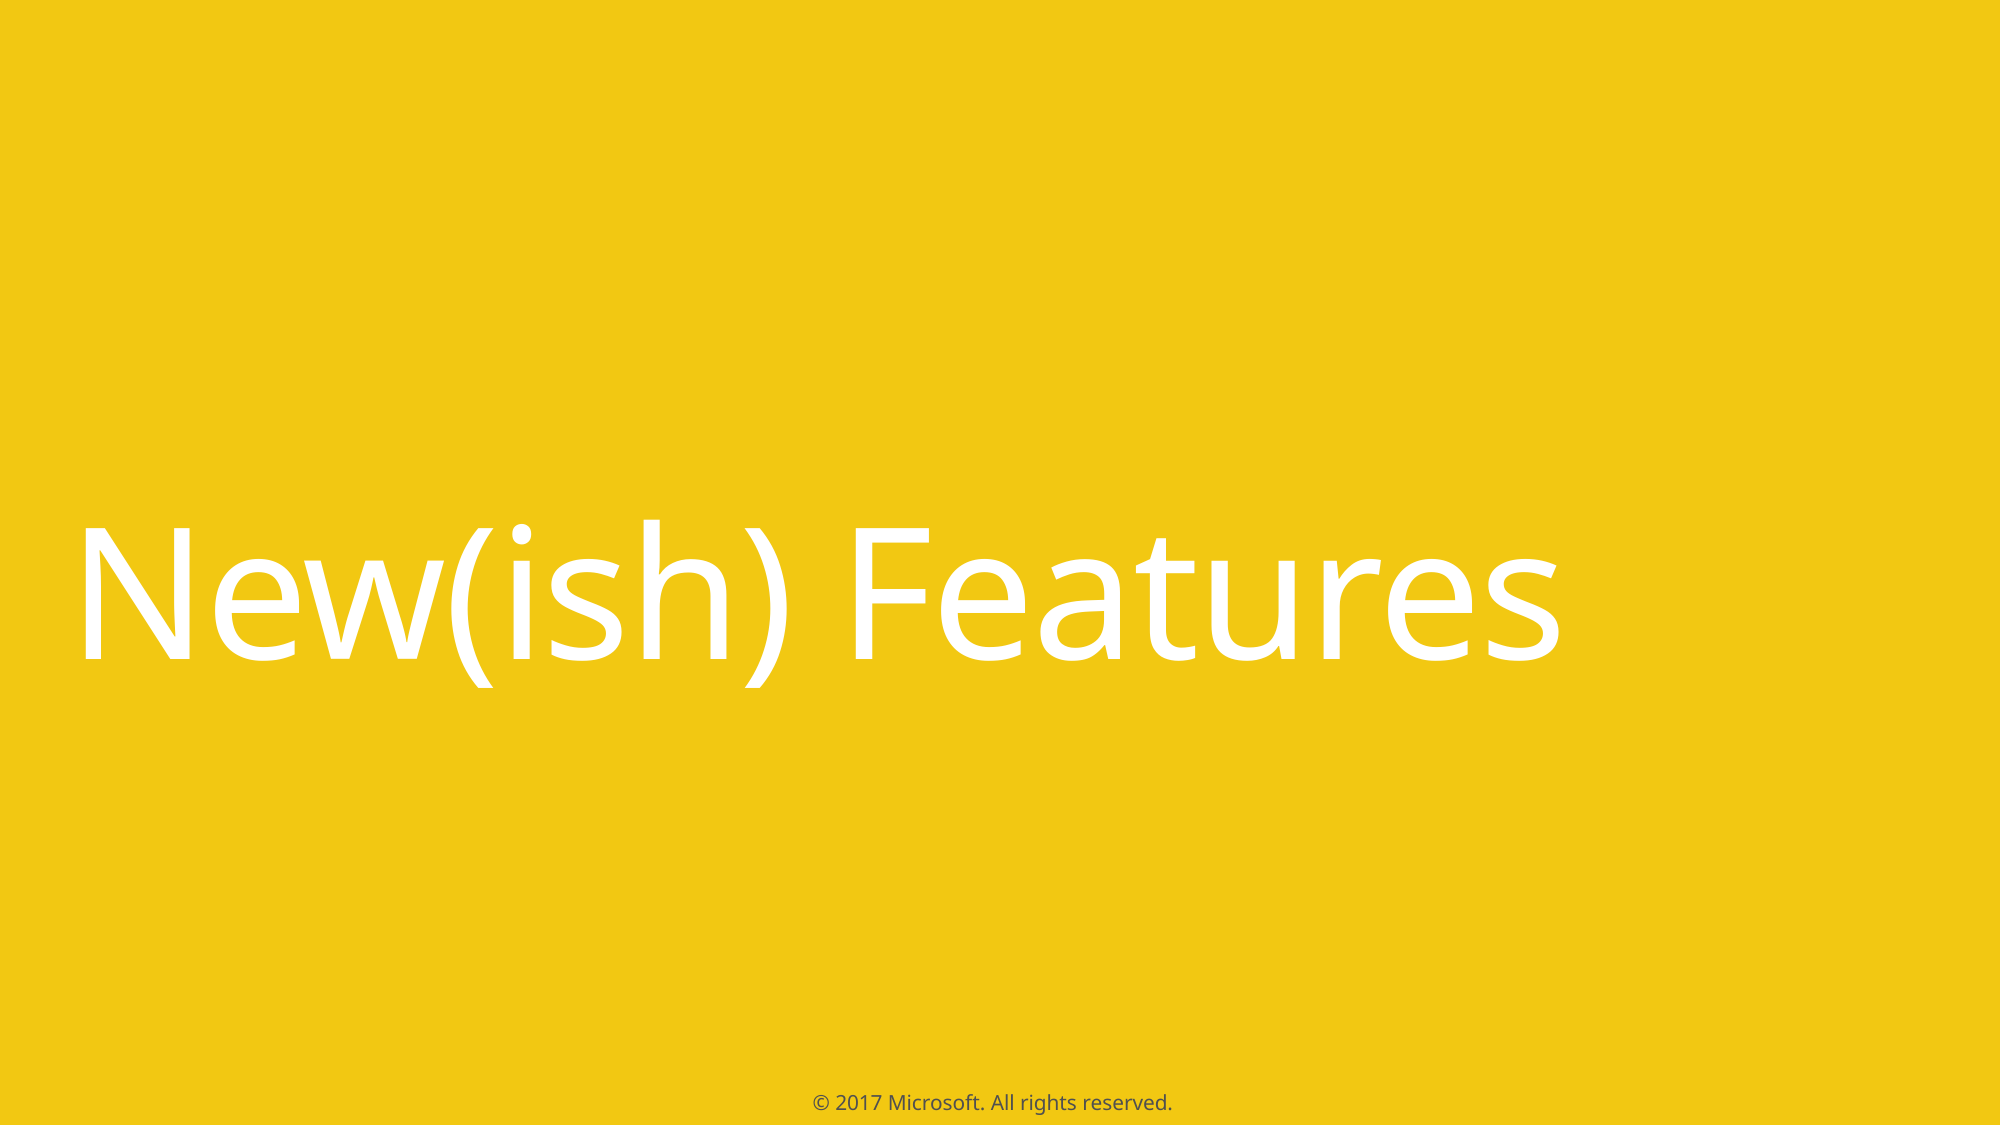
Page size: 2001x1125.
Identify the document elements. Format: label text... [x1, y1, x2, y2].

title New(ish) Features [44, 486, 1956, 639]
footer © 2017 Microsoft. All rights reserved. [663, 1084, 1338, 1122]
